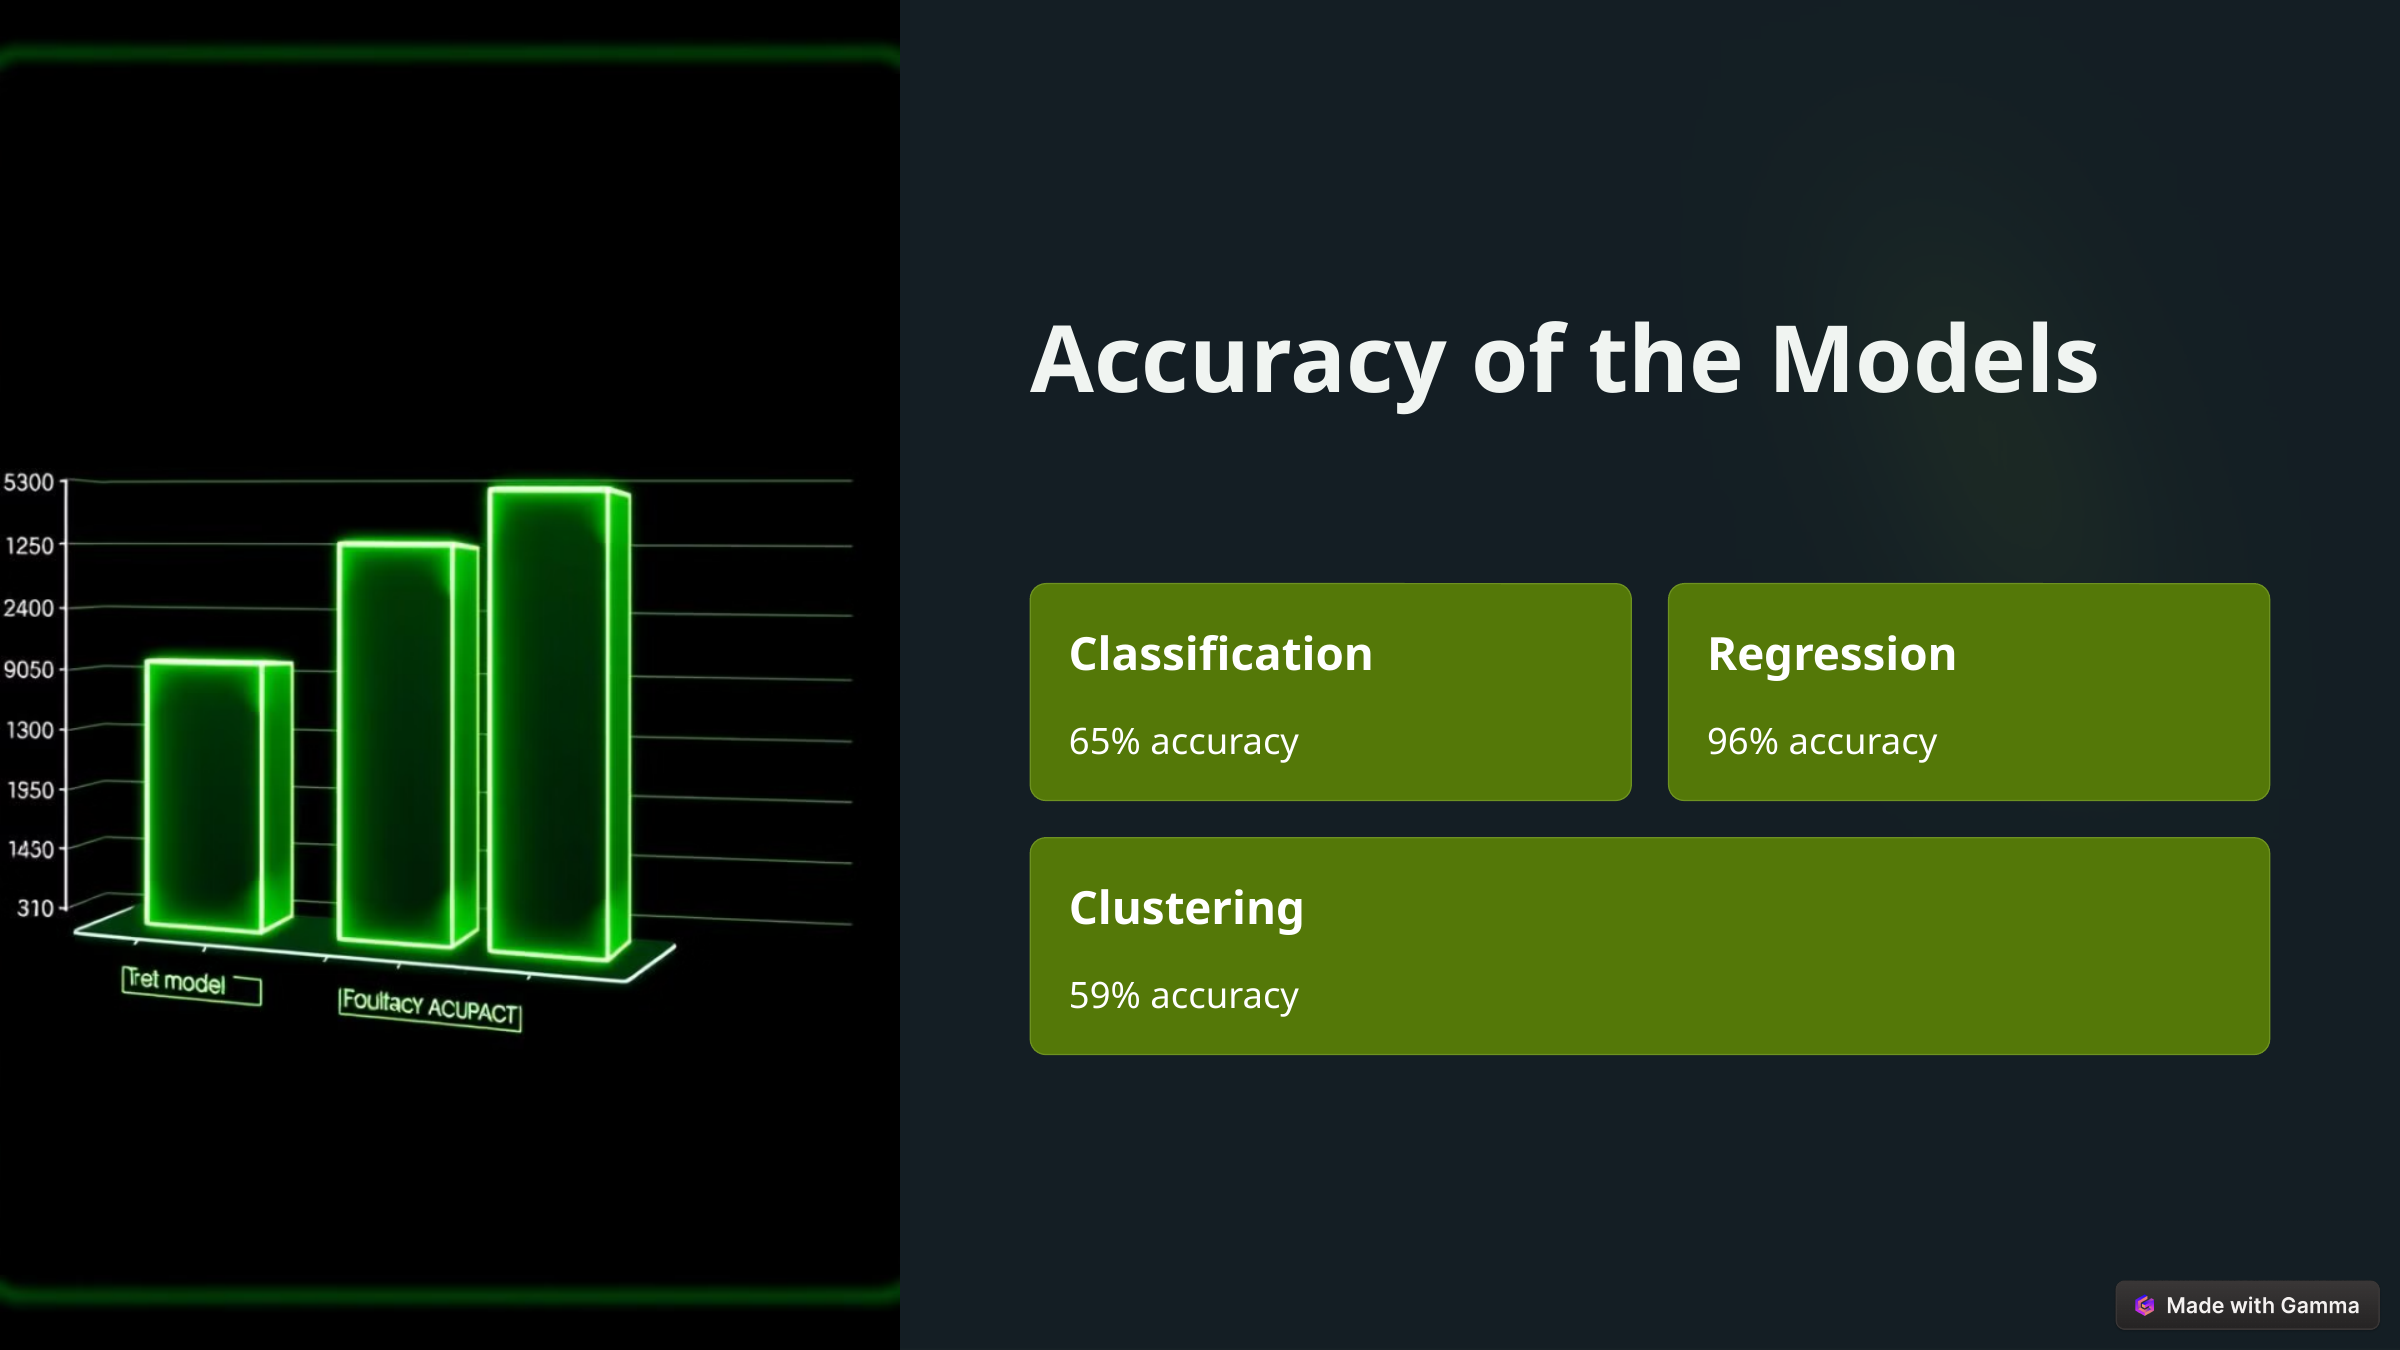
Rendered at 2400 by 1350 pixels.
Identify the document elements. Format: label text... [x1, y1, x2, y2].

text_box [1030, 583, 1632, 801]
text_box 65% accuracy [1068, 702, 1593, 762]
text_box Classification [1068, 622, 1575, 681]
text_box [1668, 583, 2270, 801]
text_box 59% accuracy [1068, 956, 2232, 1017]
picture [0, 0, 901, 1350]
text_box [1030, 837, 2270, 1055]
text_box 96% accuracy [1707, 702, 2232, 762]
picture [2106, 1271, 2389, 1339]
text_box Accuracy of the Models [1030, 295, 2270, 528]
text_box Regression [1707, 622, 2173, 681]
text_box Clustering [1068, 876, 1534, 935]
